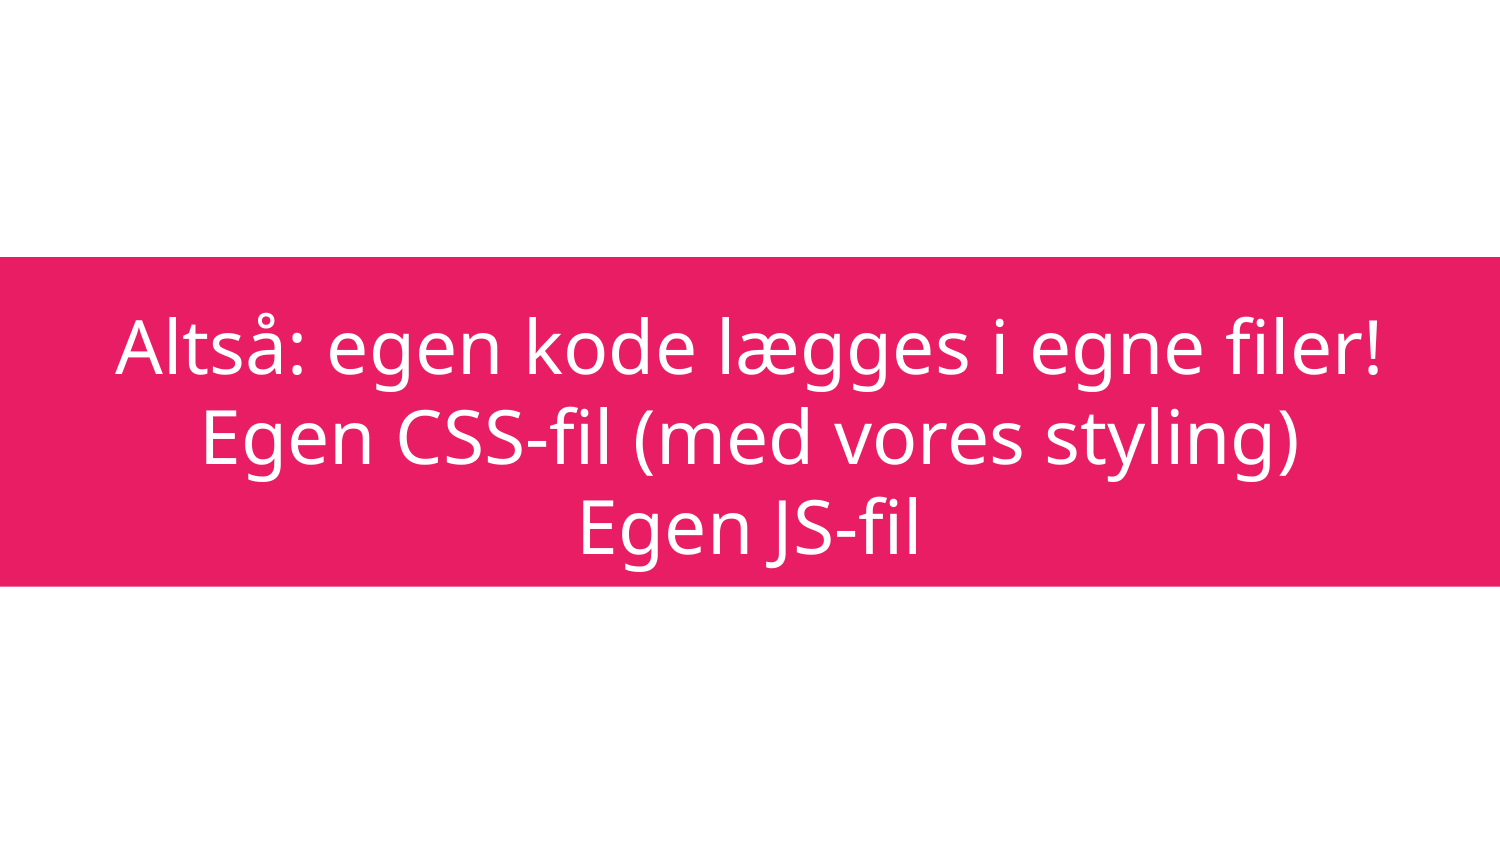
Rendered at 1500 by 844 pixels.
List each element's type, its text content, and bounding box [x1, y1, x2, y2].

title Altså: egen kode lægges i egne filer! Egen CSS-fil (med vores styling) Egen JS-fil [70, 309, 1430, 559]
